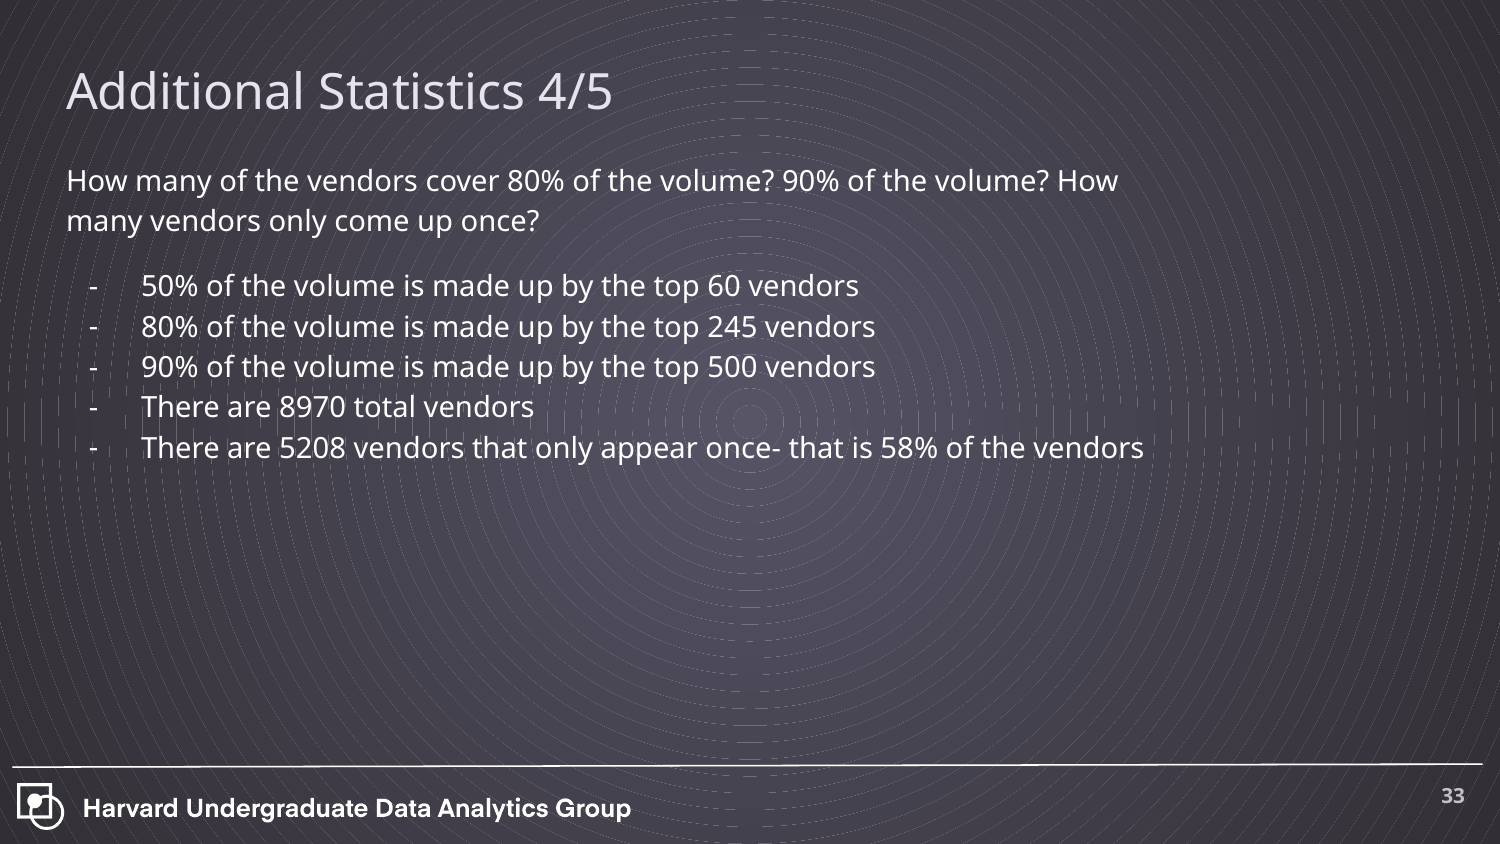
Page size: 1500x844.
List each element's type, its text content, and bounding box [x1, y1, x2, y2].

list How many of the vendors cover 80% of the volume? 90% of the volume? How many vendors only come up once? 50% of the volume is made up by the top 60 vendors 80% of the volume is made up by the top 245 vendors 90% of the volume is made up by the top 500 vendors There are 8970 total vendors There are 5208 vendors that only appear once- that is 58% of the vendors [51, 141, 1182, 703]
slide_number ‹#› [1389, 764, 1480, 830]
picture [17, 783, 635, 830]
title Additional Statistics 4/5 [51, 42, 1449, 137]
